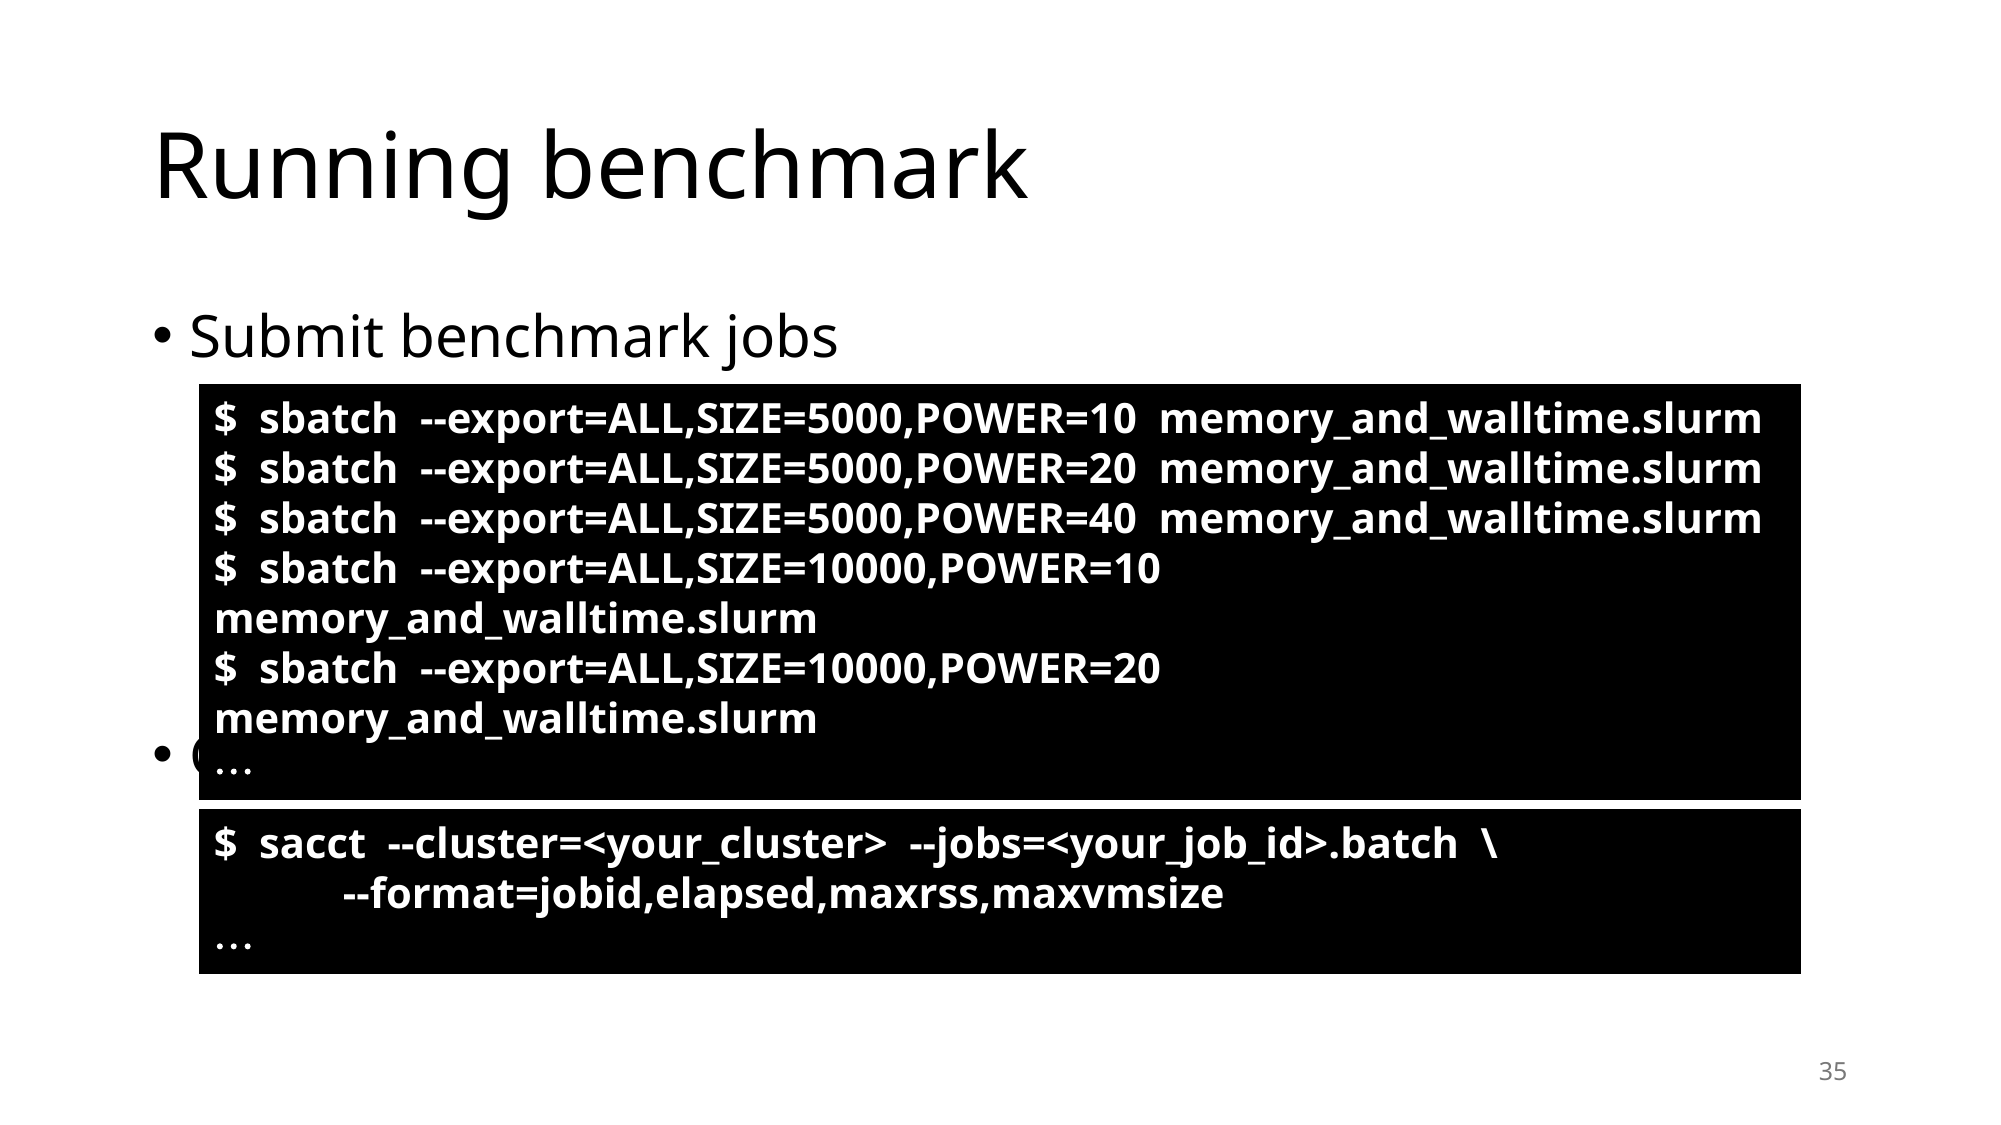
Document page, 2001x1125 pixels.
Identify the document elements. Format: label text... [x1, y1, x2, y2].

slide_number 35 [1412, 1042, 1863, 1103]
text_box $ sbatch --export=ALL,SIZE=5000,POWER=10 memory_and_walltime.slurm $ sbatch --export=ALL,SIZE=5000,POWER=20 memory_and_walltime.slurm $ sbatch --export=ALL,SIZE=5000,POWER=40 memory_and_walltime.slurm $ sbatch --export=ALL,SIZE=10000,POWER=10 memory_and_walltime.slurm $ sbatch --export=ALL,SIZE=10000,POWER=20 memory_and_walltime.slurm  [199, 384, 1801, 800]
list Submit benchmark jobs Get resources used [137, 299, 1863, 1014]
text_box $ sacct --cluster=<your_cluster> --jobs=<your_job_id>.batch \ --format=jobid,elapsed,maxrss,maxvmsize  [199, 809, 1801, 974]
title Running benchmark [137, 59, 1863, 278]
